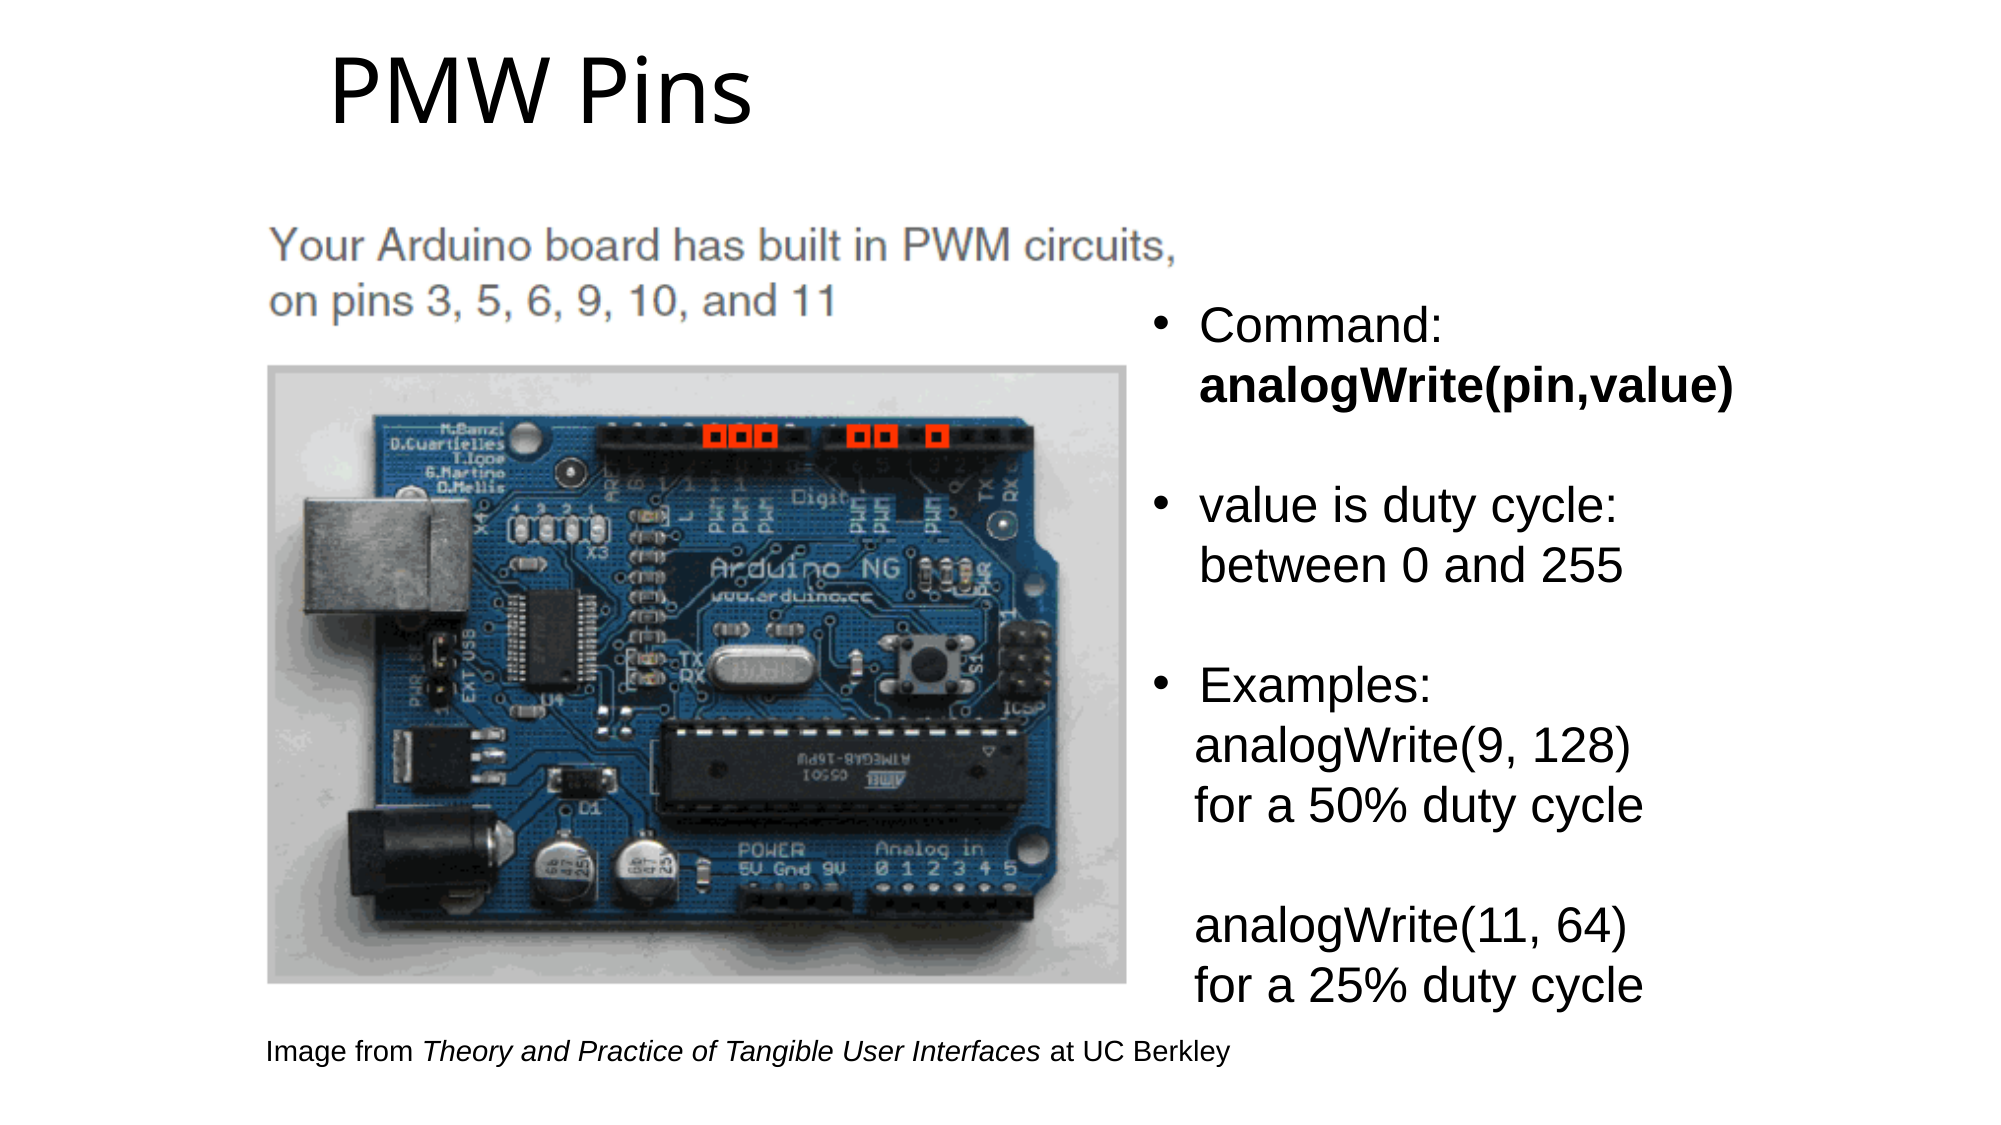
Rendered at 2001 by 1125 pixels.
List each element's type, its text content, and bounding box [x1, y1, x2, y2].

title PMW Pins [312, 0, 1663, 188]
text_box Command: analogWrite(pin,value) value is duty cycle: between 0 and 255 Examples: analogWrite(9, 128) for a 50% duty cycle analogWrite(11, 64) for a 25% duty cycle [1137, 284, 1750, 1020]
picture [256, 212, 1194, 1000]
text_box Image from Theory and Practice of Tangible User Interfaces at UC Berkley [250, 1024, 1255, 1075]
